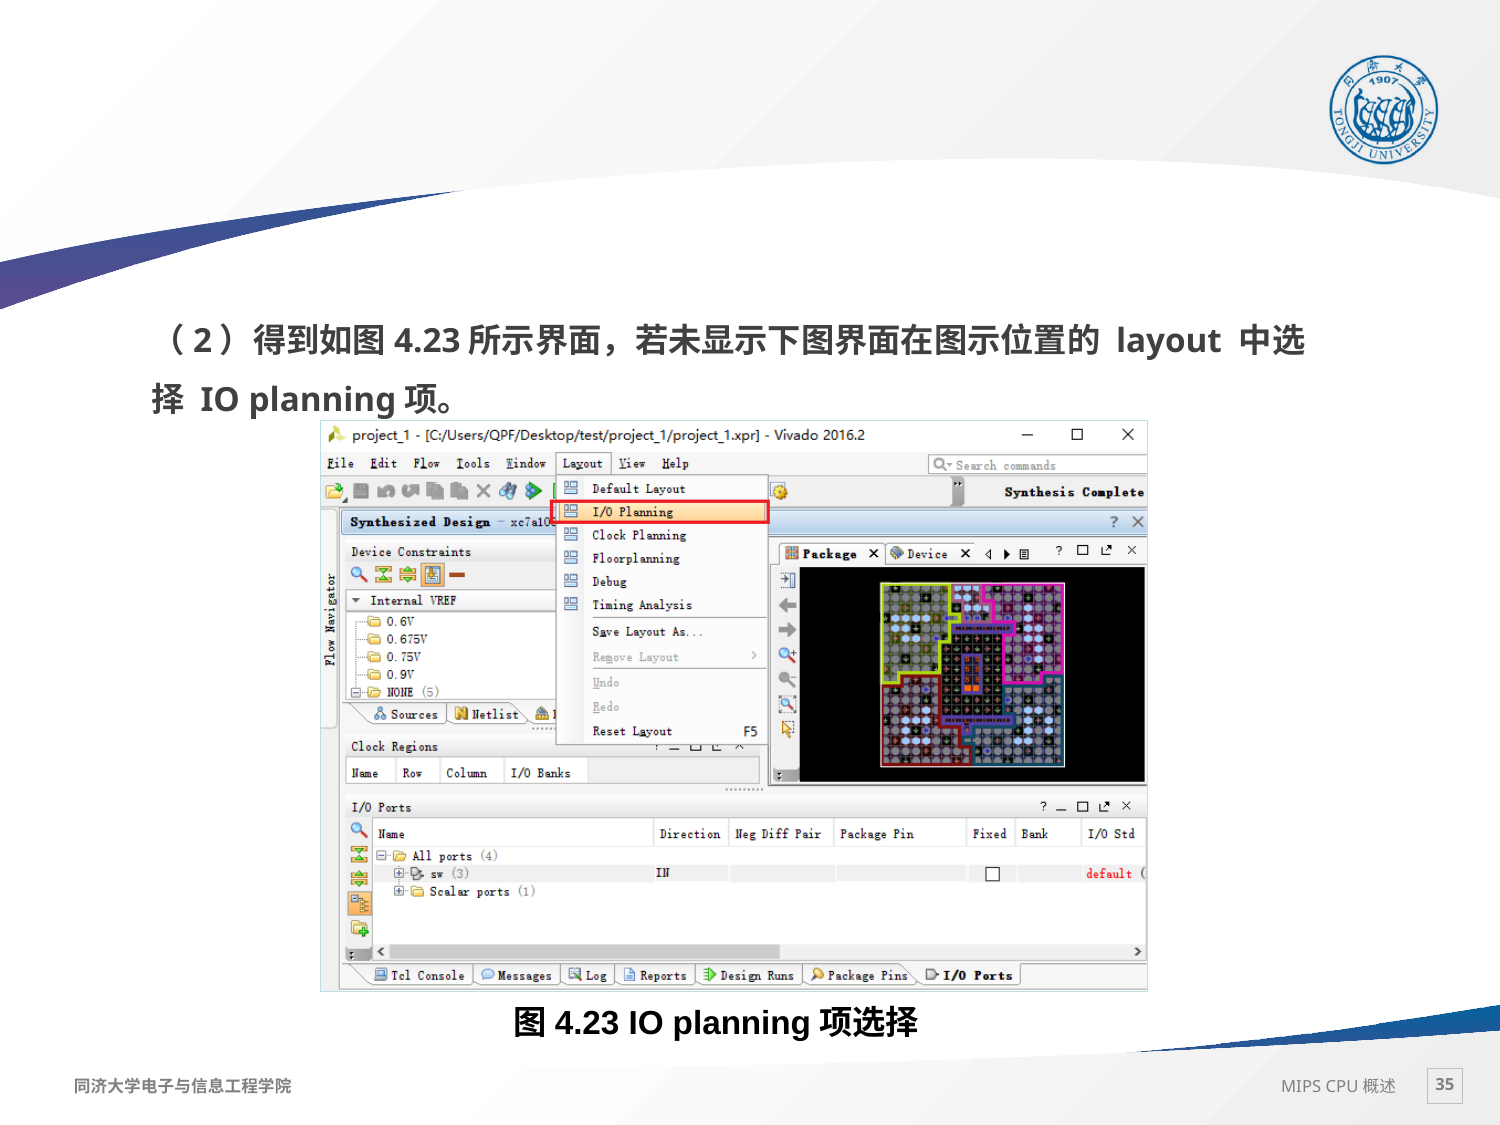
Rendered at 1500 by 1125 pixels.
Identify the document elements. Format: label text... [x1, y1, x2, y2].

text_box （2）得到如图4.23所示界面，若未显示下图界面在图示位置的 layout 中选择 IO planning项。 [140, 291, 1329, 426]
picture [1319, 40, 1462, 184]
text_box 图4.23 IO planning项选择 [498, 1001, 970, 1049]
picture [320, 420, 1148, 992]
